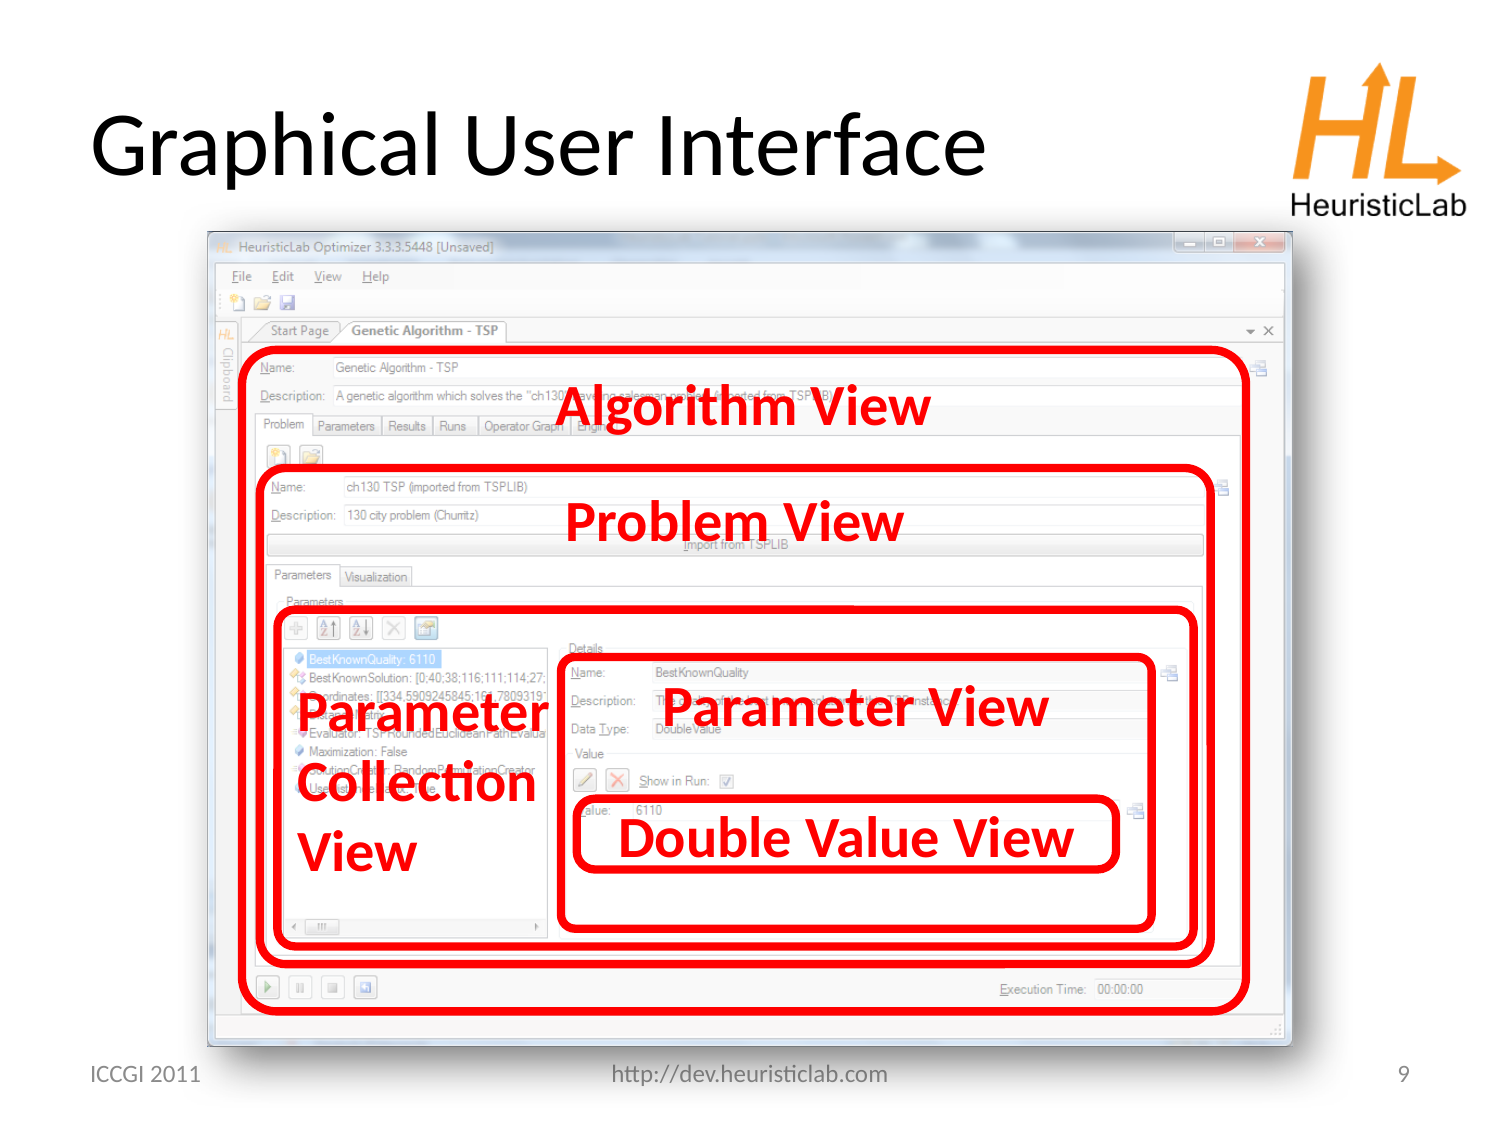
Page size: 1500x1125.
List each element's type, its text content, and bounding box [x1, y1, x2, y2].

picture [1281, 27, 1474, 244]
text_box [206, 231, 1294, 1047]
slide_number ICCGI 2011 [75, 1042, 425, 1103]
title Graphical User Interface [75, 45, 1282, 233]
slide_number 9 [1074, 1042, 1425, 1103]
footer http://dev.heuristiclab.com [512, 1057, 988, 1103]
